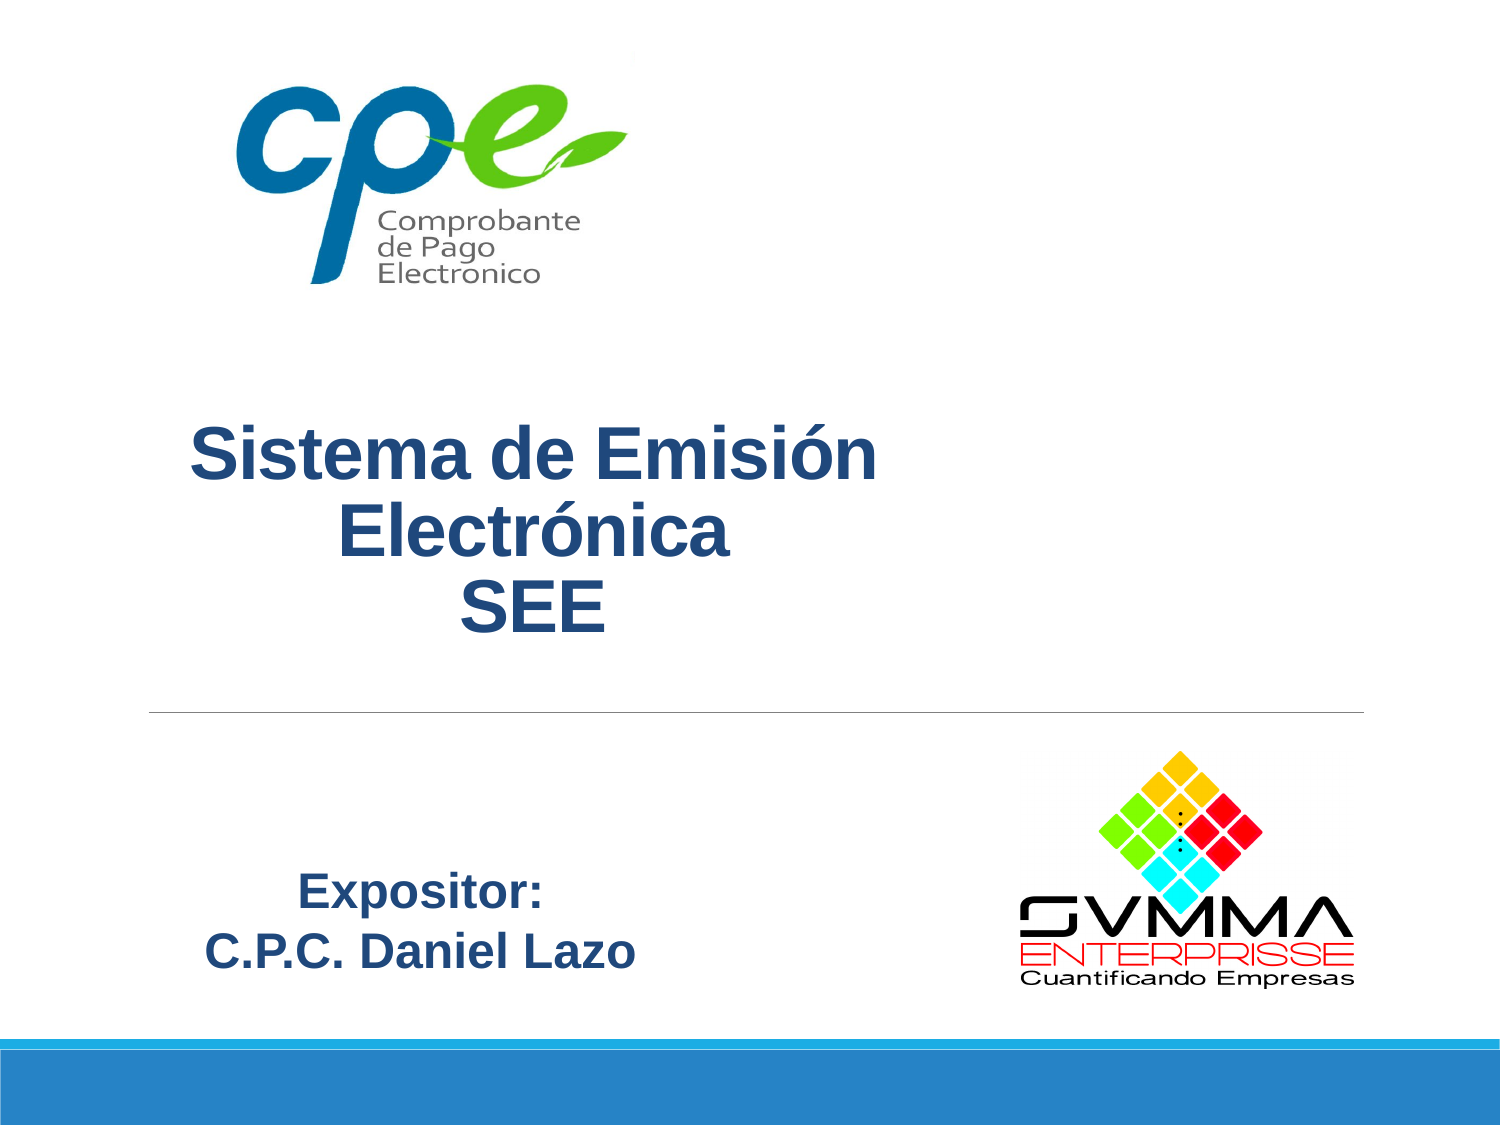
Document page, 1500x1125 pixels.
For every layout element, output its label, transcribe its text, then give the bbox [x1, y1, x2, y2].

picture [227, 51, 636, 318]
picture [1019, 751, 1355, 990]
text_box Expositor: C.P.C. Daniel Lazo [127, 842, 715, 1045]
title Sistema de Emisión Electrónica SEE [27, 363, 1041, 706]
